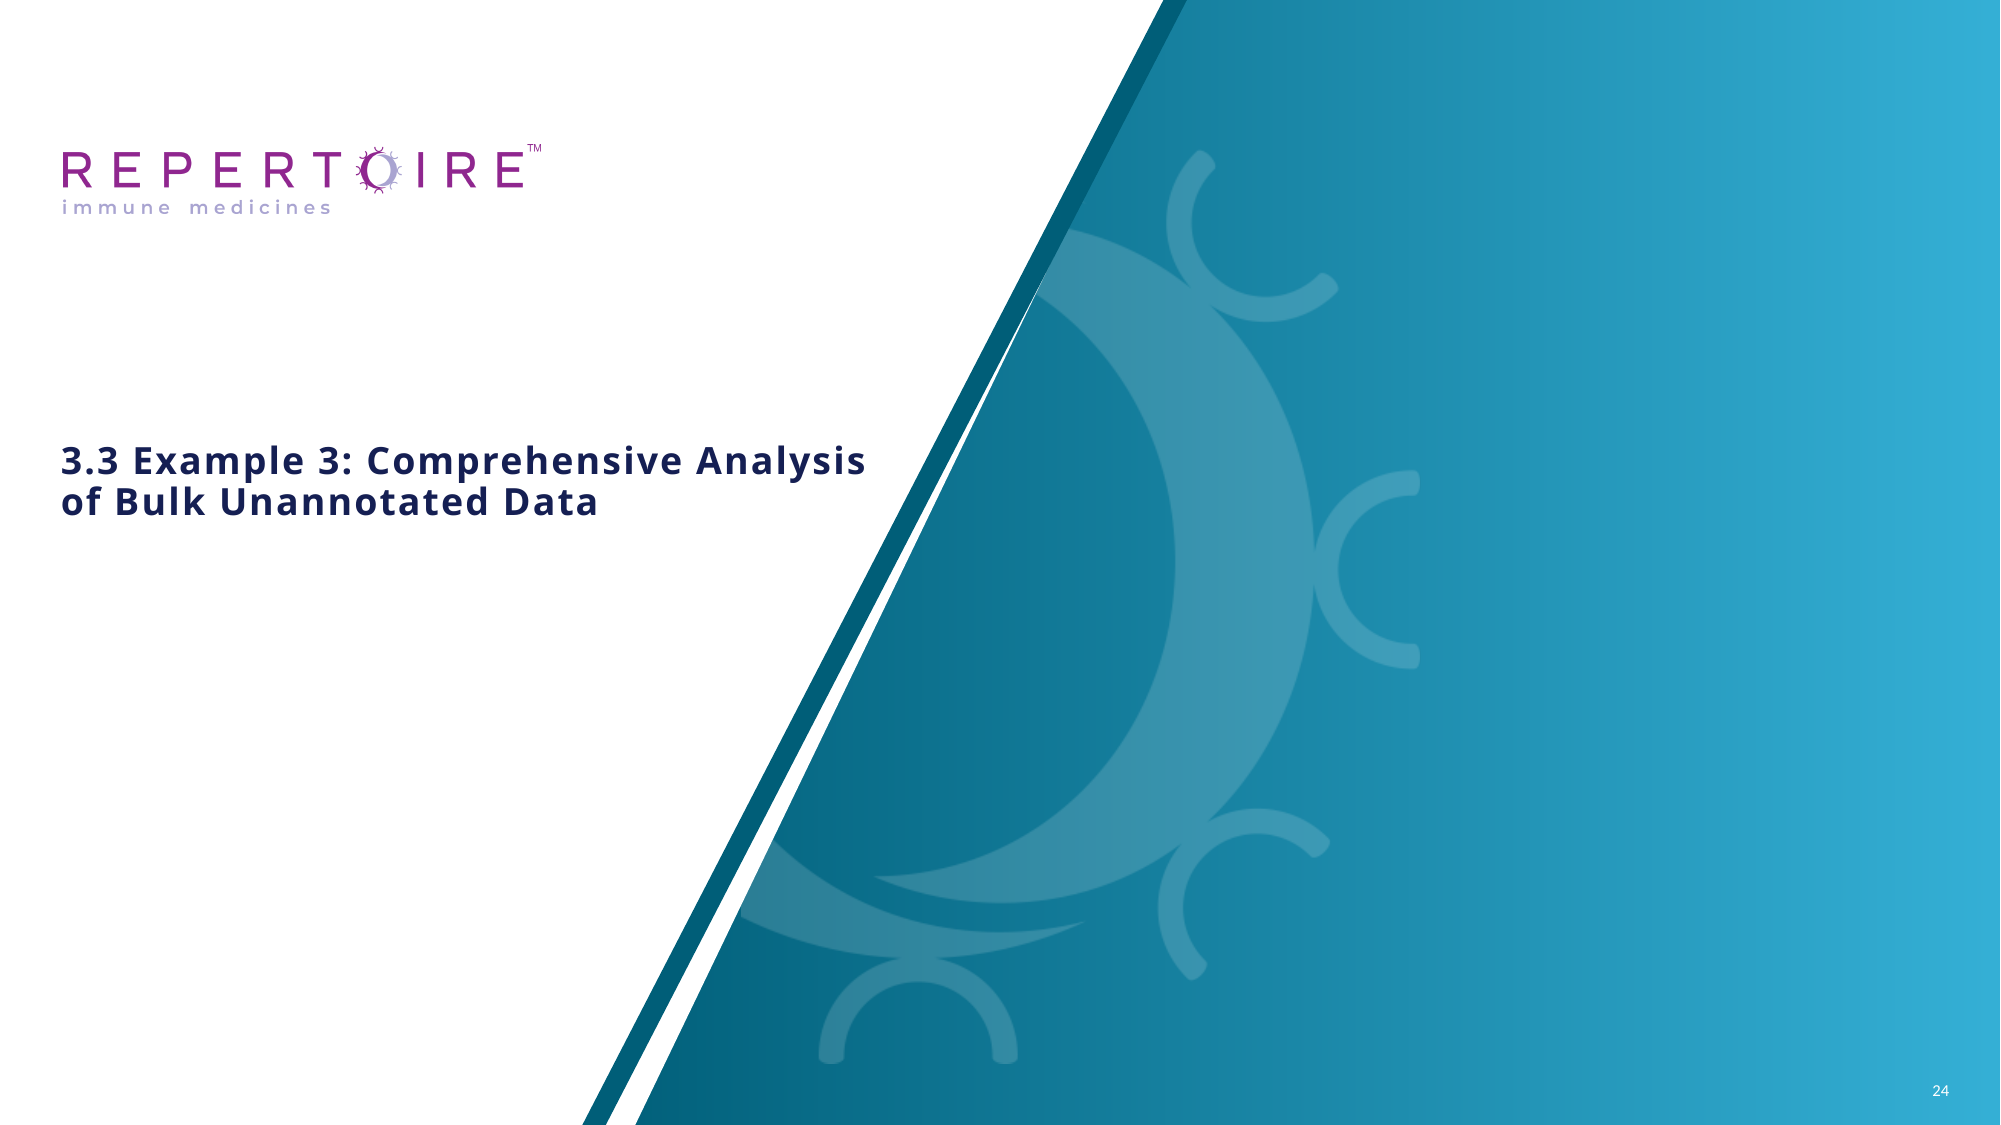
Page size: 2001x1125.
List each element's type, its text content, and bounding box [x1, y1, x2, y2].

title 3.3 Example 3: Comprehensive Analysis of Bulk Unannotated Data [45, 375, 922, 592]
picture [63, 144, 541, 214]
slide_number 24 [1901, 1072, 1980, 1116]
